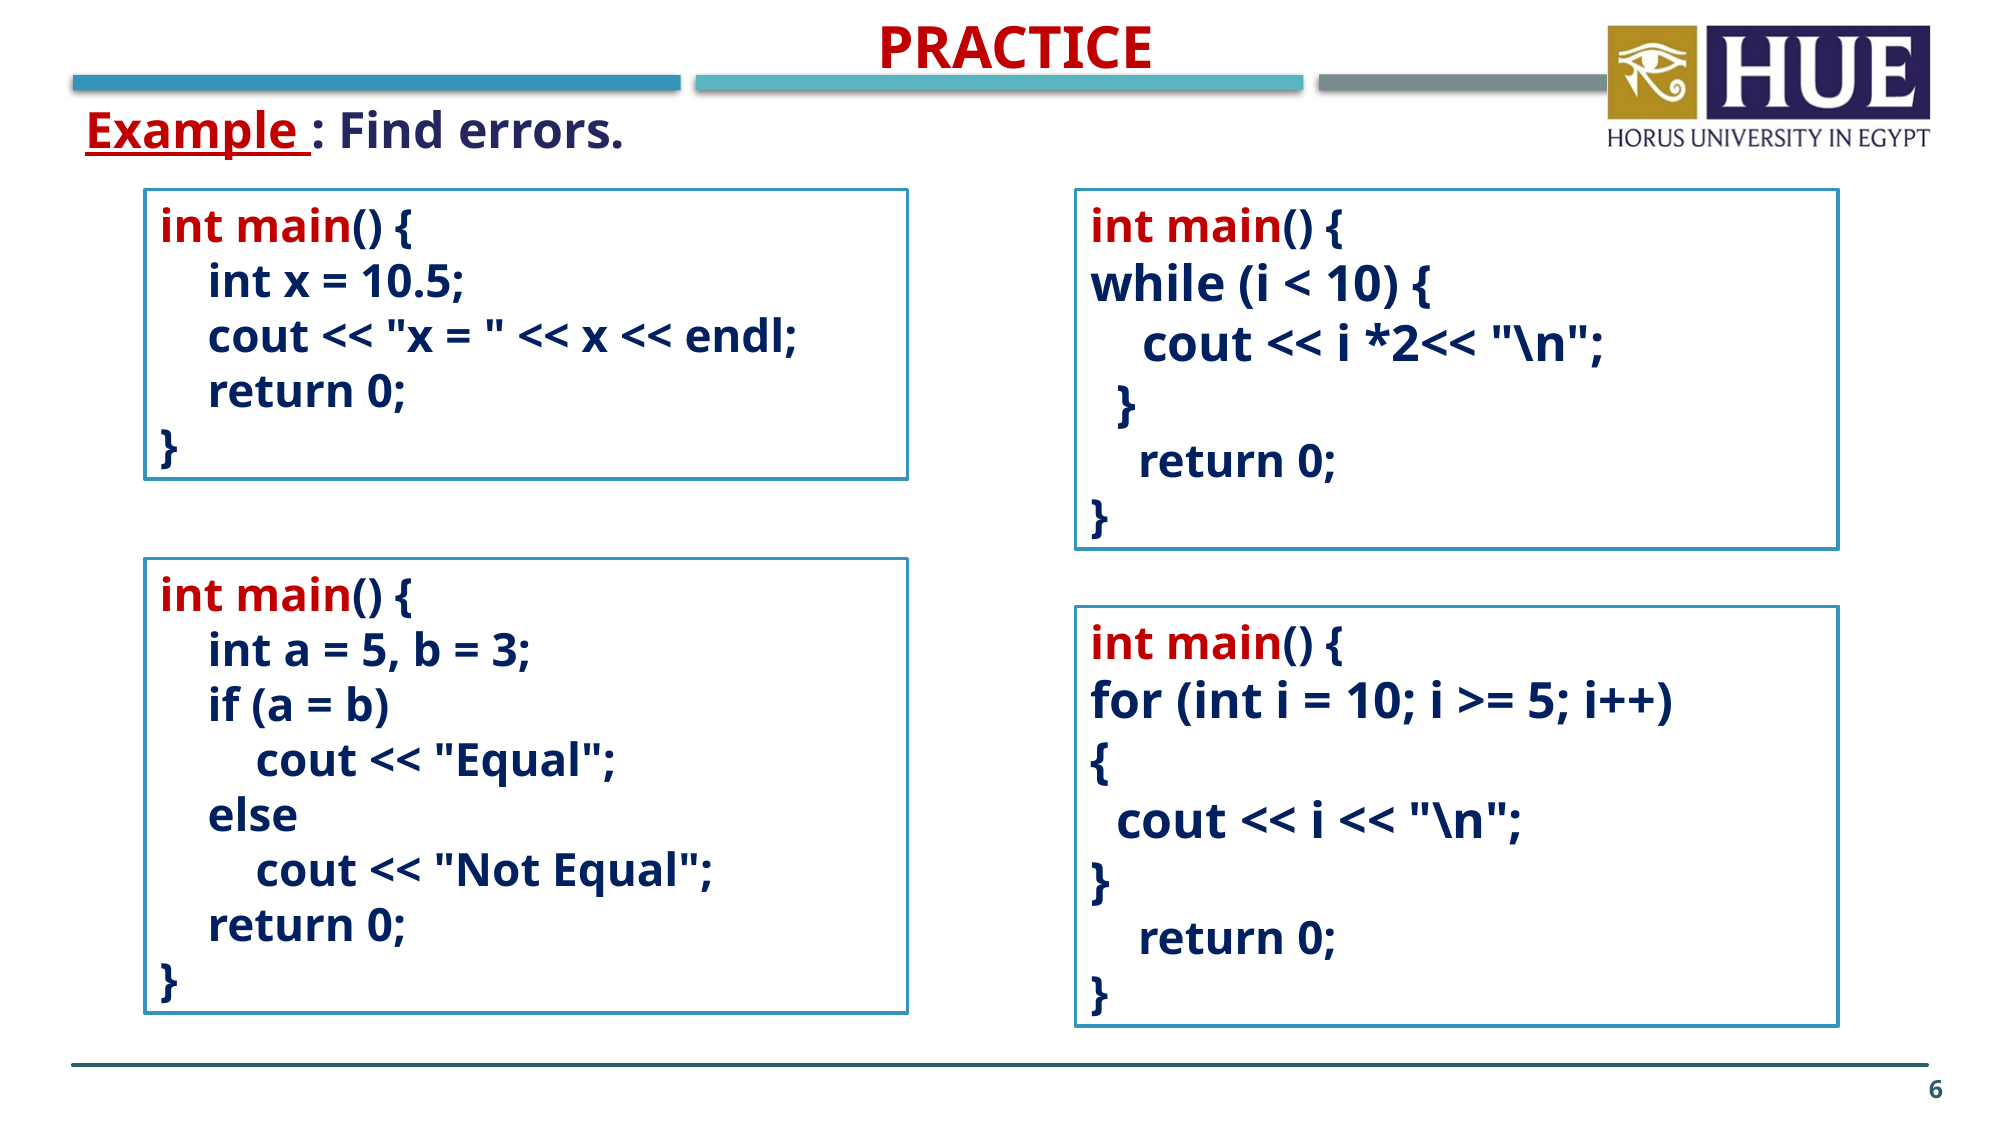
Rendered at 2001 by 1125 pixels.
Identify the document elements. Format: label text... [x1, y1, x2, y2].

title Practice [660, 17, 1372, 96]
picture [1607, 25, 1932, 150]
slide_number 6 [1838, 1058, 1959, 1125]
text_box Example : Find errors. [70, 94, 1274, 166]
text_box int main() { for (int i = 10; i >= 5; i++) { cout << i << "\n"; } return 0; } [1074, 605, 1840, 1028]
text_box int main() { int a = 5, b = 3; if (a = b) cout << "Equal"; else cout << "Not Equal"; return 0; } [143, 557, 909, 1015]
text_box int main() { while (i < 10) { cout << i *2<< "\n"; } return 0; } [1074, 188, 1840, 551]
text_box int main() { int x = 10.5; cout << "x = " << x << endl; return 0; } [143, 188, 909, 481]
